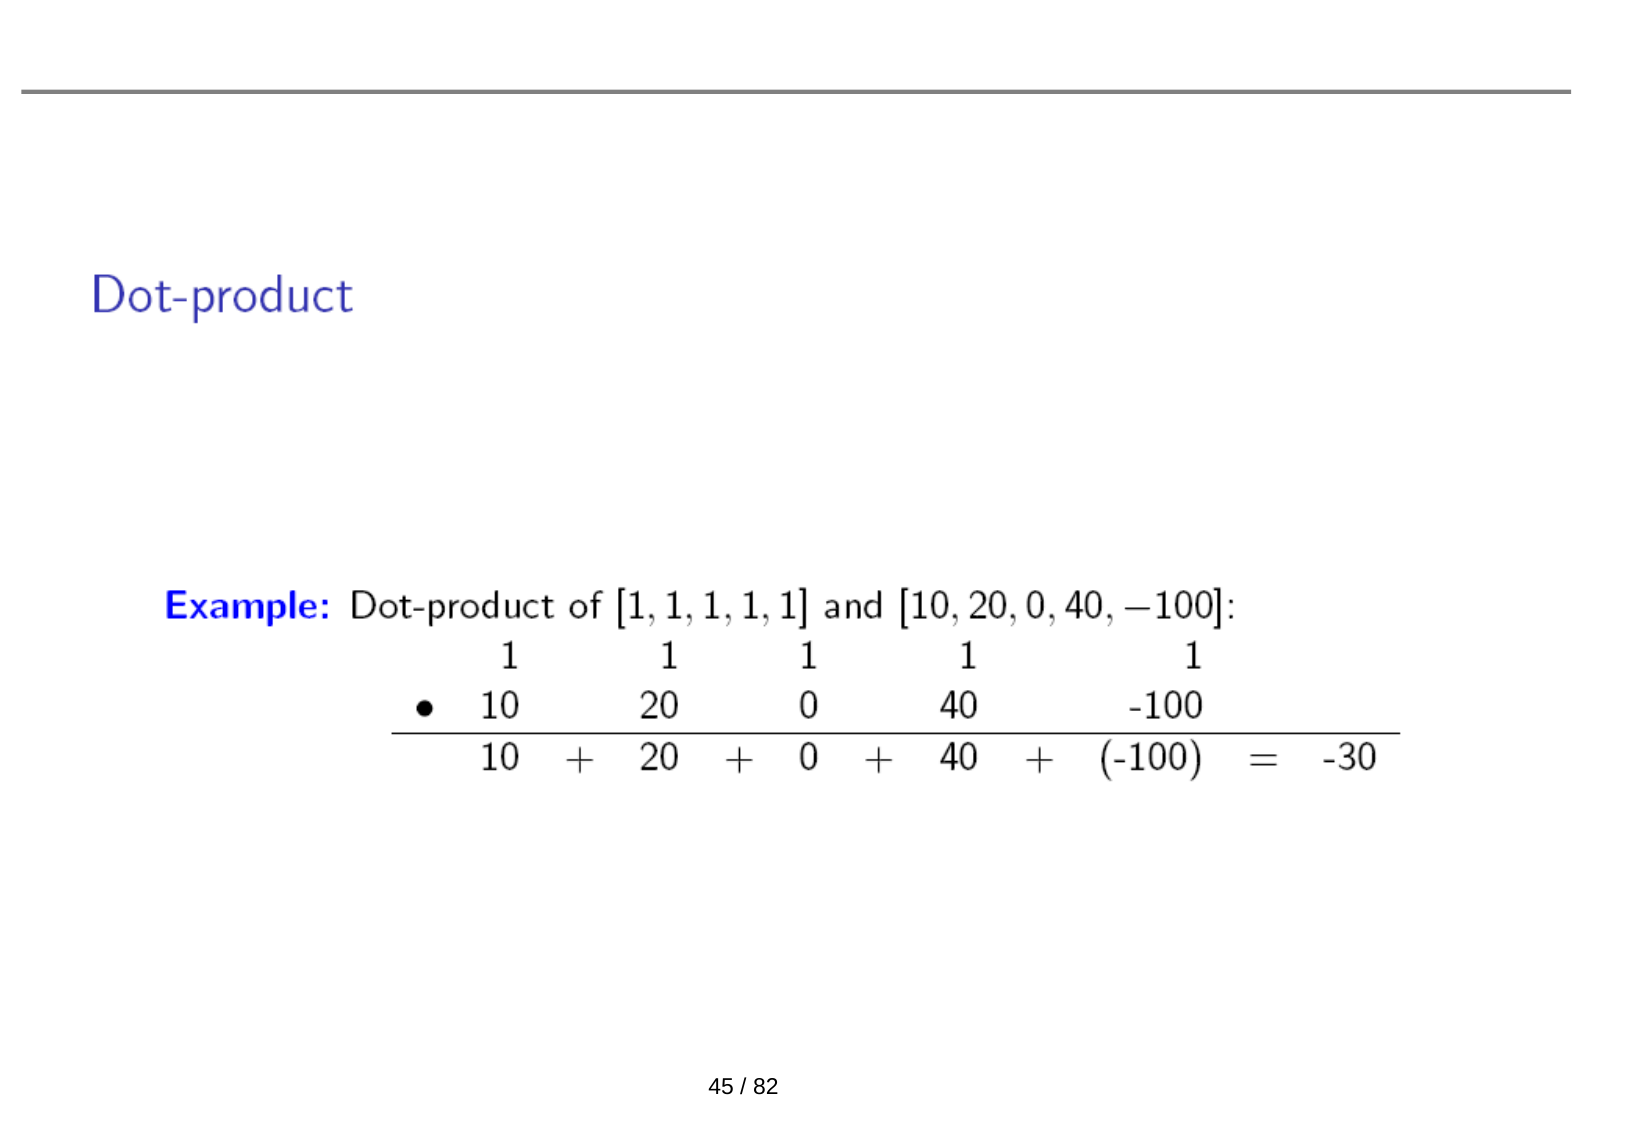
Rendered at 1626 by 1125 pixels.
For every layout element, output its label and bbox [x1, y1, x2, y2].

picture [76, 252, 1549, 873]
